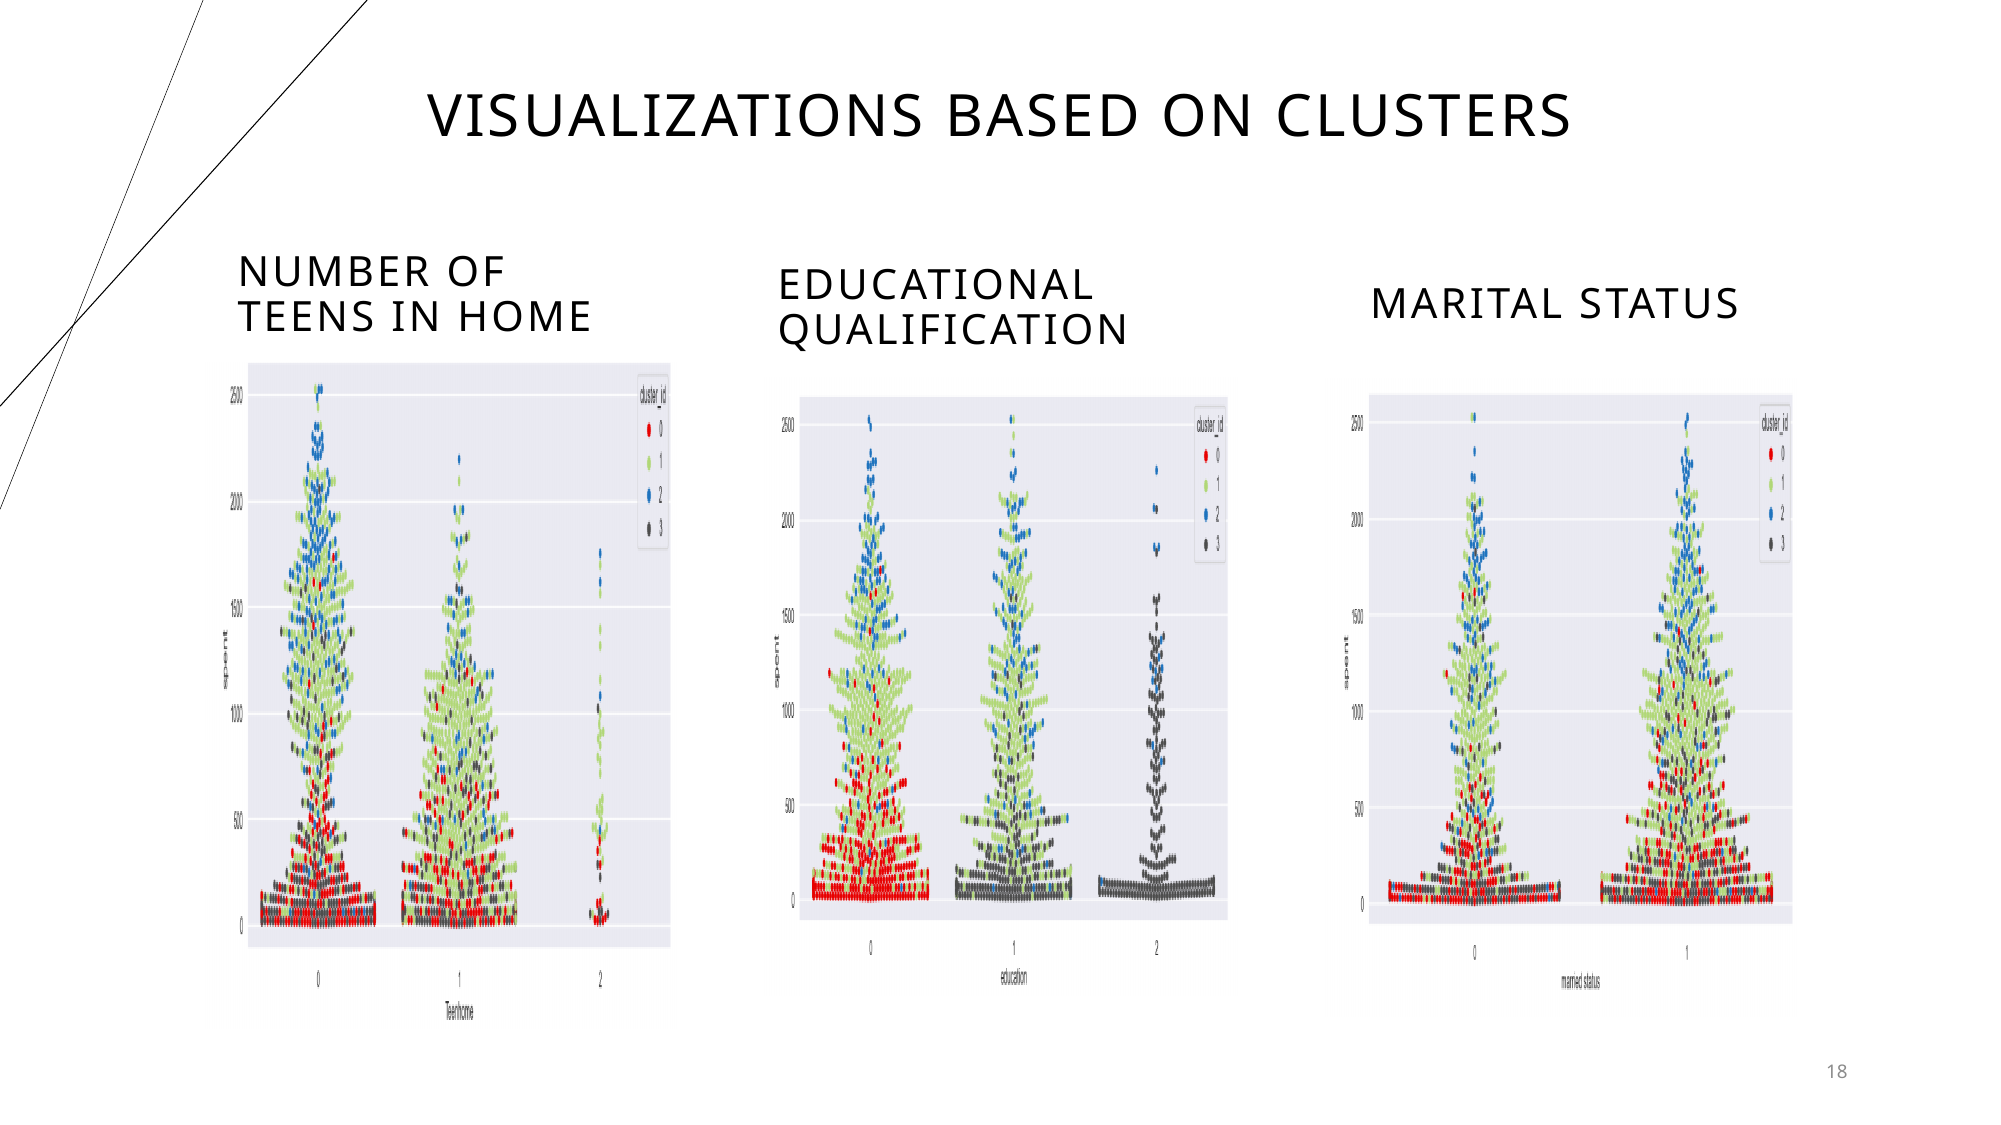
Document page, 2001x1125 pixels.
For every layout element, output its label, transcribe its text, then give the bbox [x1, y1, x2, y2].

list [1323, 378, 1797, 1017]
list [762, 377, 1238, 996]
list MARITAL STATUS [1354, 199, 1828, 336]
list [203, 362, 677, 1029]
list EDUCATIONAL QUALIFICATION [762, 241, 1238, 362]
slide_number 18 [1412, 1042, 1863, 1103]
list NUMBER OF TEENS IN HOME [222, 213, 696, 349]
title VISUALIZATIONS BASED ON CLUSTERS [309, 77, 1691, 159]
